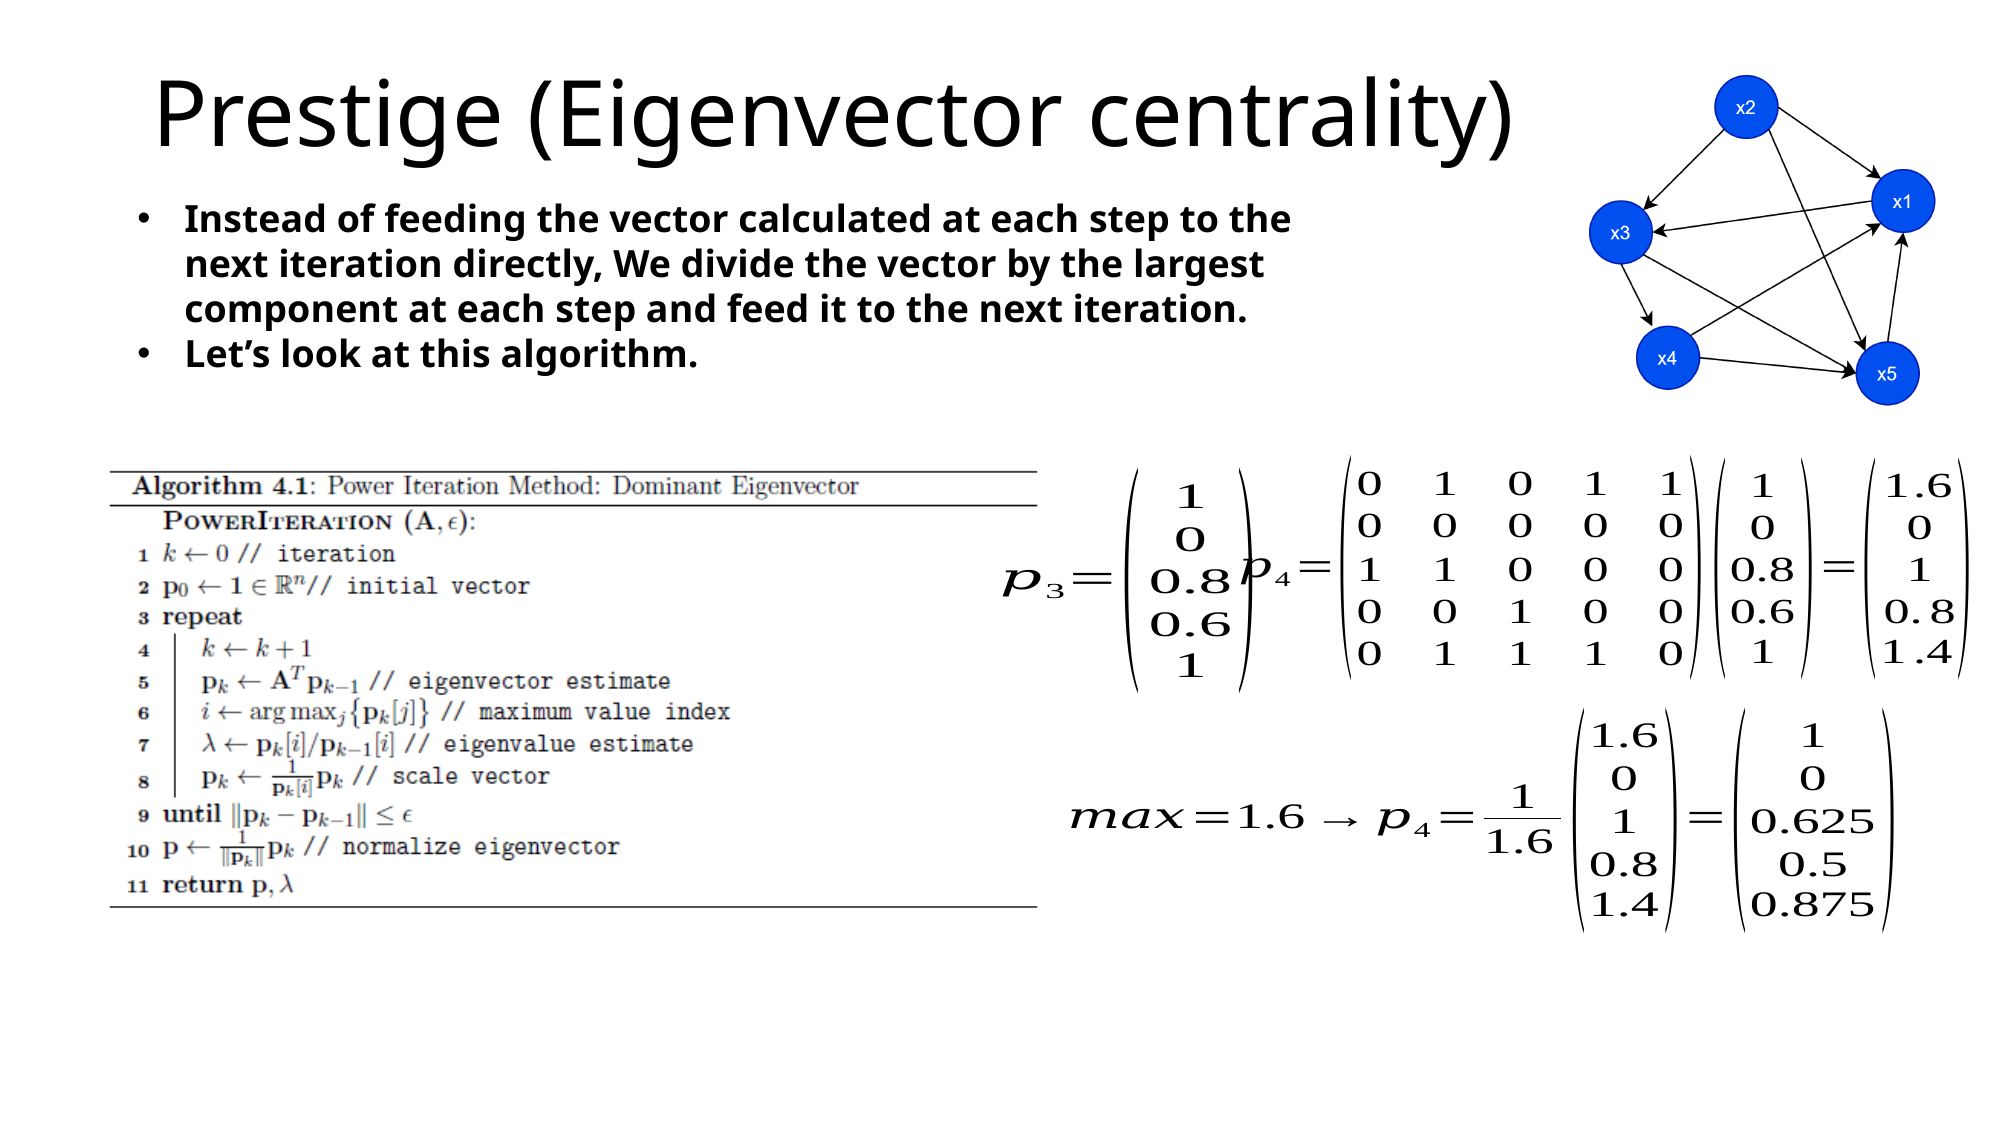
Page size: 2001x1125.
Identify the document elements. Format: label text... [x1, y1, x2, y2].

text_box Prestige (Eigenvector centrality) [137, 59, 1573, 278]
picture [77, 452, 1068, 931]
picture [1573, 59, 1951, 422]
text_box Instead of feeding the vector calculated at each step to the next iteration directly, We divide the vector by the largest component at each step and feed it to the next iteration. Let’s look at this algorithm. [137, 194, 1329, 375]
